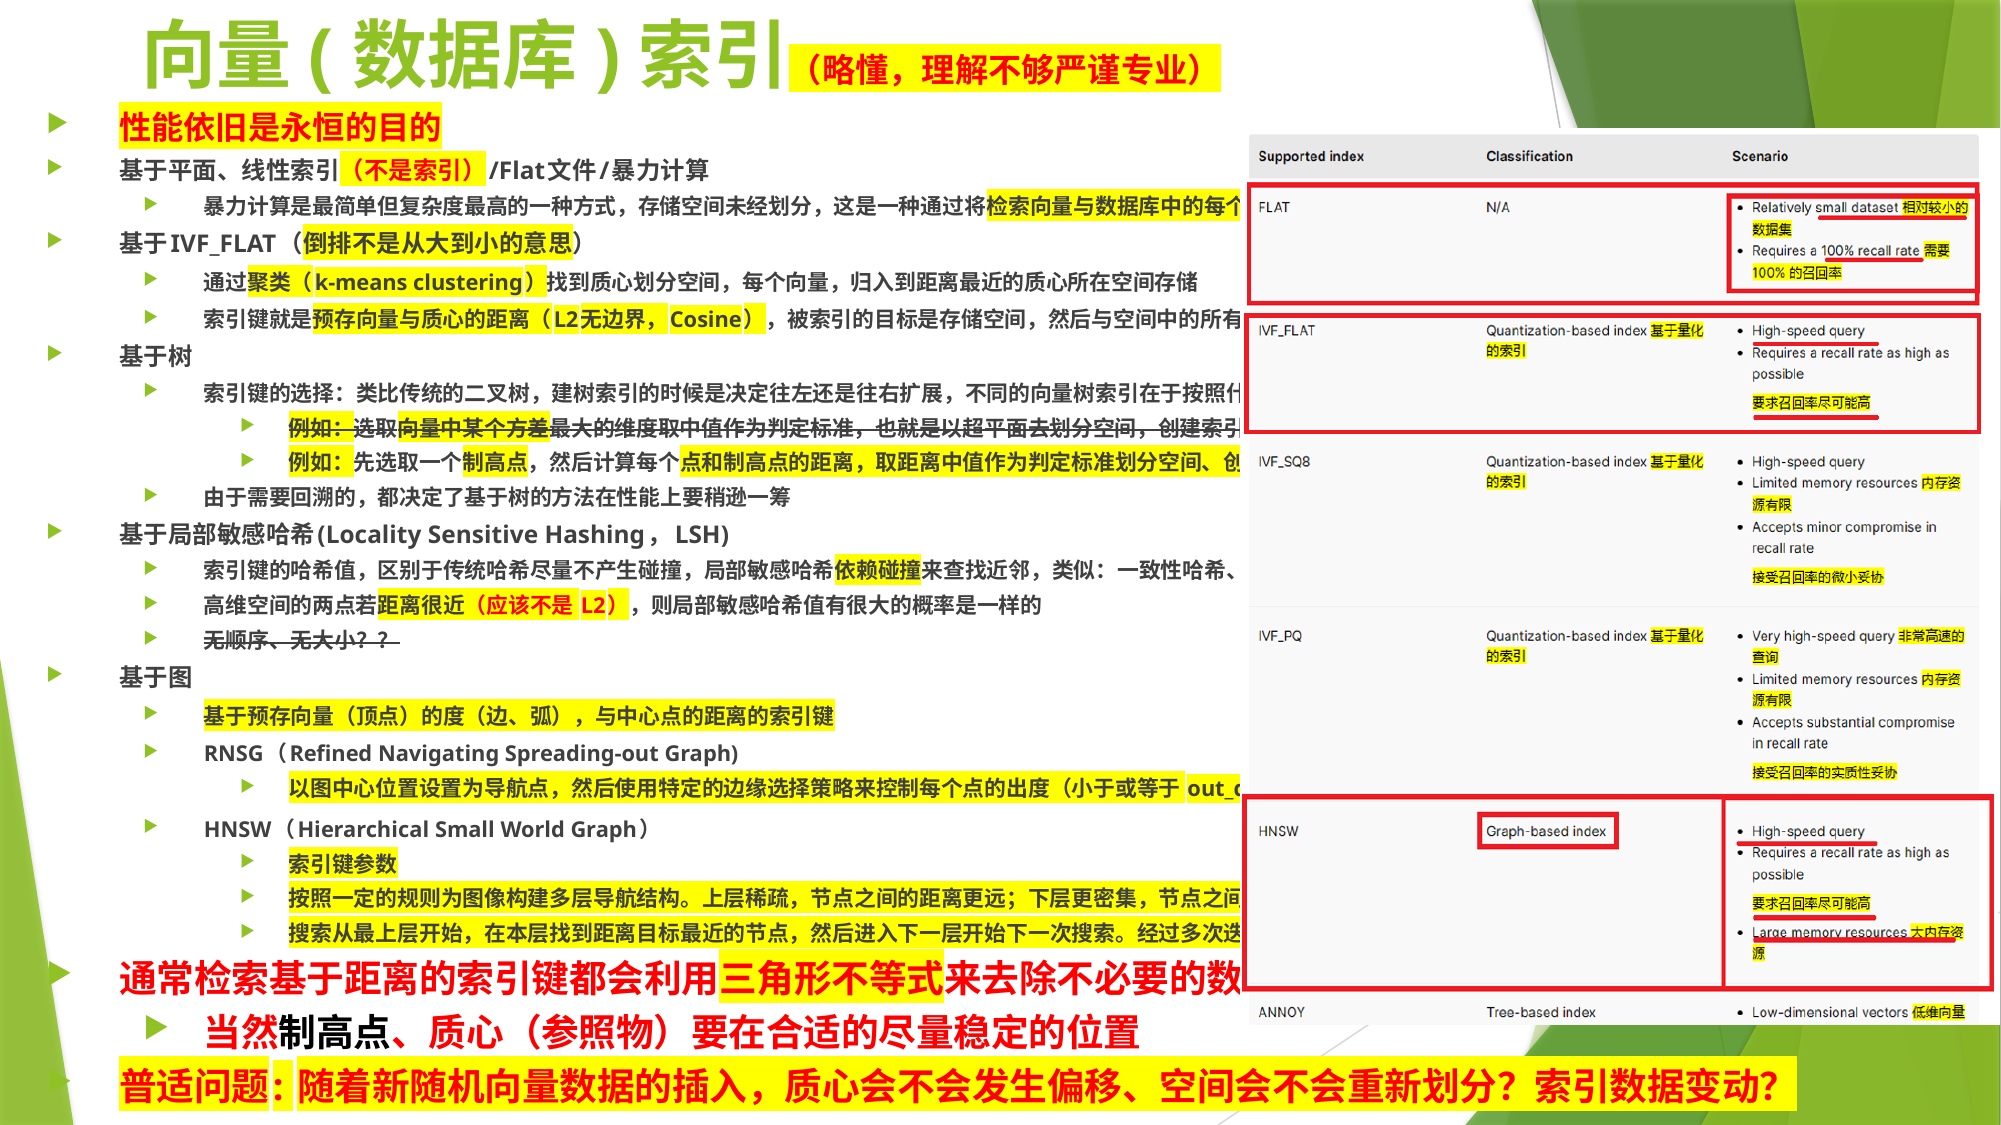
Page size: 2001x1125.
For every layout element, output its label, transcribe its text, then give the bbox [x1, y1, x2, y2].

list 性能依旧是永恒的目的 基于平面、线性索引（不是索引）/Flat文件/暴力计算 暴力计算是最简单但复杂度最高的一种方式，存储空间未经划分，这是一种通过将检索向量与数据库中的每个预存向量进行比较来索引向量的方法 基于IVF_FLAT（倒排不是从大到小的意思） 通过聚类（k-means clustering）找到质心划分空间，每个向量，归入到距离最近的质心所在空间存储 索引键就是预存向量与质心的距离（L2无边界，Cosine），被索引的目标是存储空间，然后与空间中的所有向量遍历计算得到最终结果 基于树 索引键的选择：类比传统的二叉树，建树索引的时候是决定往左还是往右扩展，不同的向量树索引在于按照什么标准去决策， 例如：选取向量中某个方差最大的维度取中值作为判定标准，也就是以超平面去划分空间，创建索引 例如：先选取一个制高点，然后计算每个点和制高点的距离，取距离中值作为判定标准划分空间、创建索引 由于需要回溯的，都决定了基于树的方法在性能上要稍逊一筹 基于局部敏感哈希(Locality Sensitive Hashing，LSH) 索引键的哈希值，区别于传统哈希尽量不产生碰撞，局部敏感哈希依赖碰撞来查找近邻，类似：一致性哈希、空间GEO哈希、SIMHash、24 高维空间的两点若距离很近（应该不是 L2），则局部敏感哈希值有很大的概率是一样的 无顺序、无大小？？ 基于图 基于预存向量（顶点）的度（边、弧），与中心点的距离的索引键 RNSG（Refined Navigating Spreading-out Graph) 以图中心位置设置为导航点，然后使用特定的边缘选择策略来控制每个点的出度（小于或等于 out_degree ） HNSW（Hierarchical Small World Graph） 索引键参数 按照一定的规则为图像构建多层导航结构。上层稀疏，节点之间的距离更远；下层更密集，节点之间的距离更近。 搜索从最上层开始，在本层找到距离目标最近的节点，然后进入下一层开始下一次搜索。经过多次迭代，快速逼近目标位置 通常检索基于距离的索引键都会利用三角形不等式来去除不必要的数据访问 当然制高点、质心（参照物）要在合适的尽量稳定的位置 普适问题: 随着新随机向量数据的插入，质心会不会发生偏移、空间会不会重新划分？索引数据变动？ [31, 99, 1958, 1125]
title 向量(数据库)索引（略懂，理解不够严谨专业） [126, 0, 1852, 99]
picture [1240, 127, 2000, 1026]
